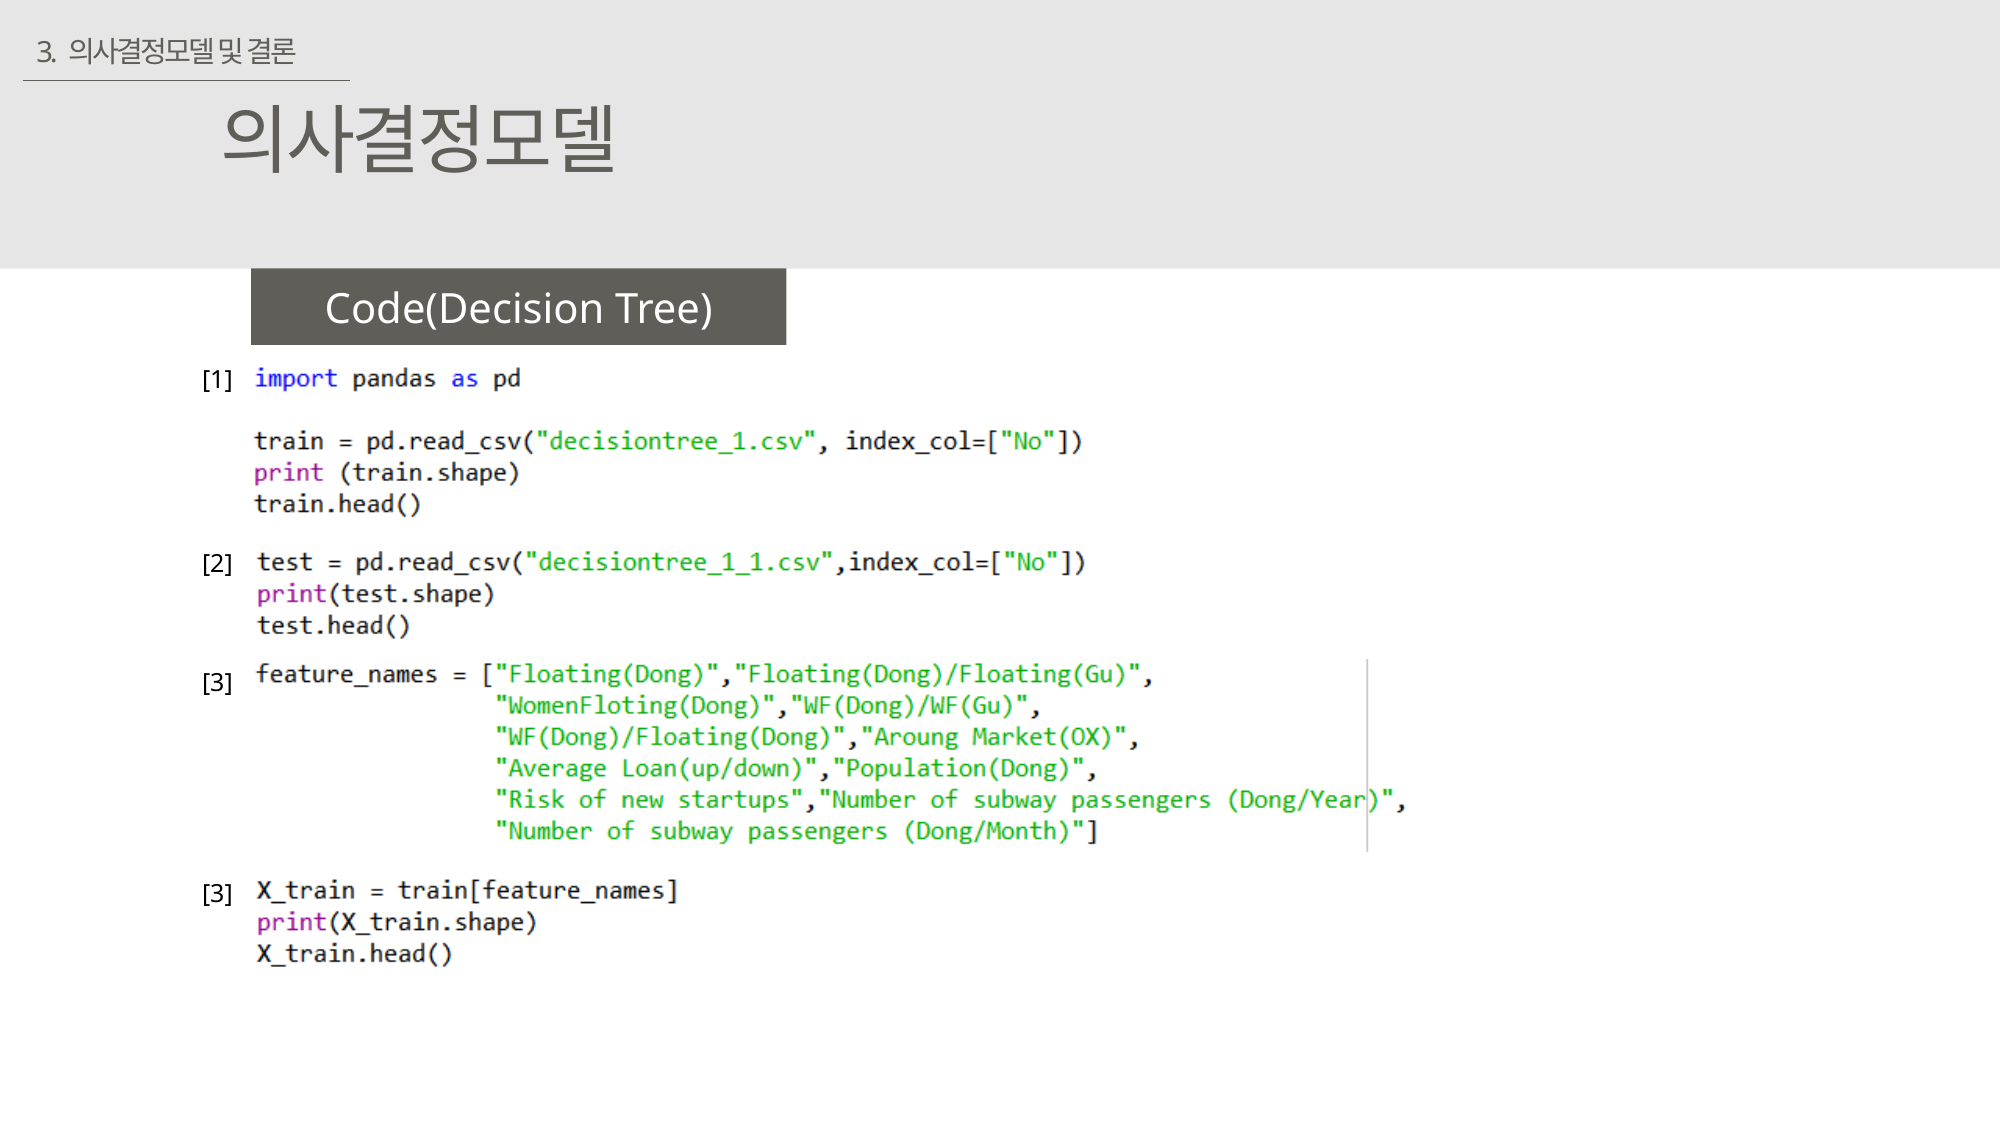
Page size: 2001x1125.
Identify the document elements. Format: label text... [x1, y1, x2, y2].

text_box 3. 의사결정모델 및 결론 [21, 25, 313, 76]
picture [251, 360, 1139, 525]
text_box [3] [184, 869, 251, 915]
picture [251, 659, 1437, 852]
text_box Code(Decision Tree) [250, 267, 787, 346]
text_box 의사결정모델 [205, 84, 634, 190]
text_box [0, 0, 2000, 270]
text_box [3] [184, 659, 251, 705]
text_box [2] [184, 539, 251, 585]
picture [251, 872, 1094, 978]
text_box [1] [184, 356, 251, 402]
picture [251, 542, 1150, 642]
